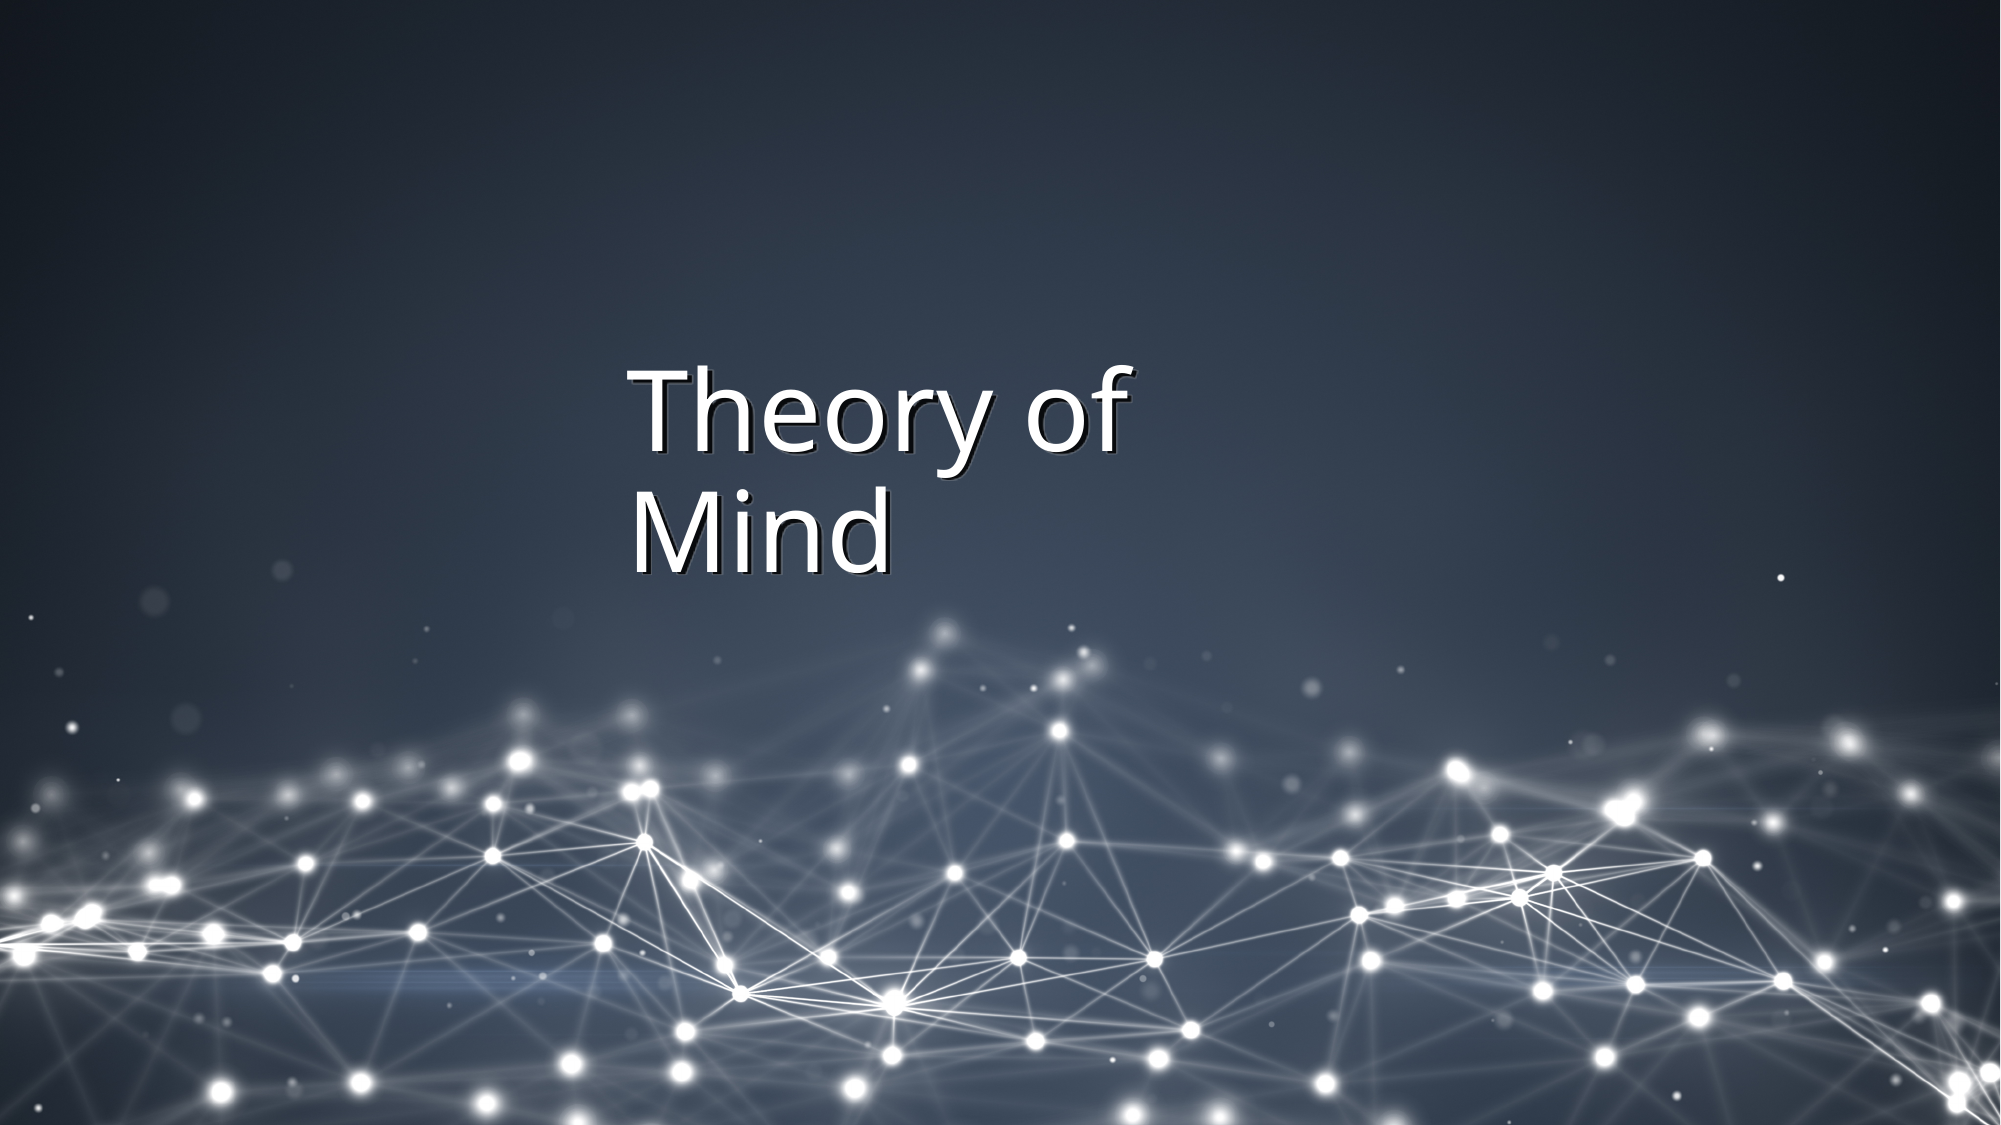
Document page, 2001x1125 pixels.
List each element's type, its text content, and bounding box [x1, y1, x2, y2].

picture [0, 0, 2001, 1125]
title Theory of Mind [611, 367, 1433, 585]
